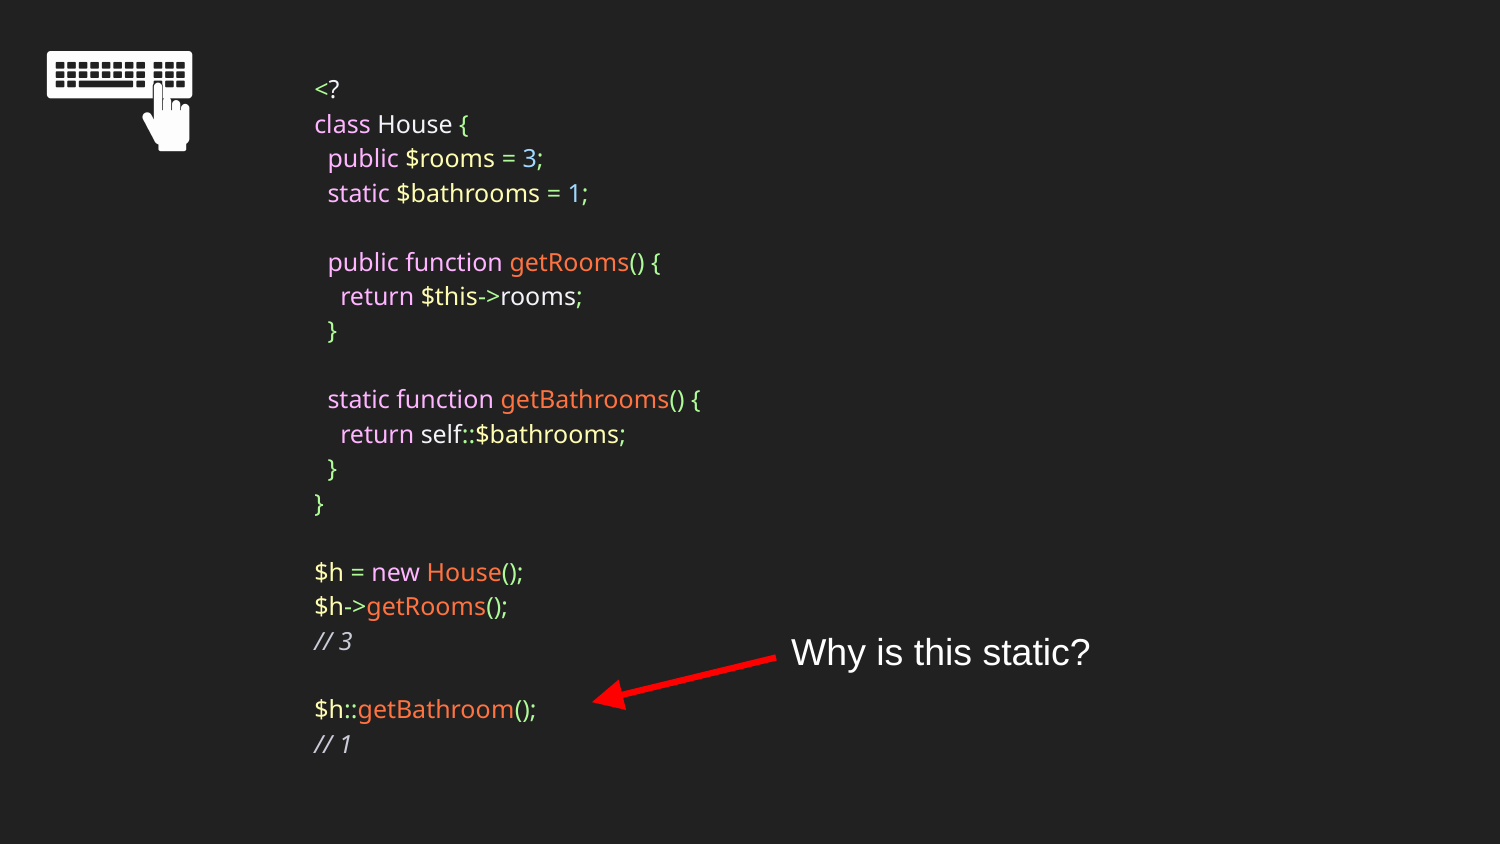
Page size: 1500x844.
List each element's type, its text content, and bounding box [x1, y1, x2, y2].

picture [30, 0, 209, 175]
text_box Why is this static? [776, 612, 1150, 703]
title <? class House { public $rooms = 3; static $bathrooms = 1; public function getRooms() { return $this->rooms; } static function getBathrooms() { return self::$bathrooms; } } $h = new House(); $h->getRooms(); // 3 $h::getBathroom(); // 1 [299, 54, 1361, 795]
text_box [591, 657, 777, 703]
